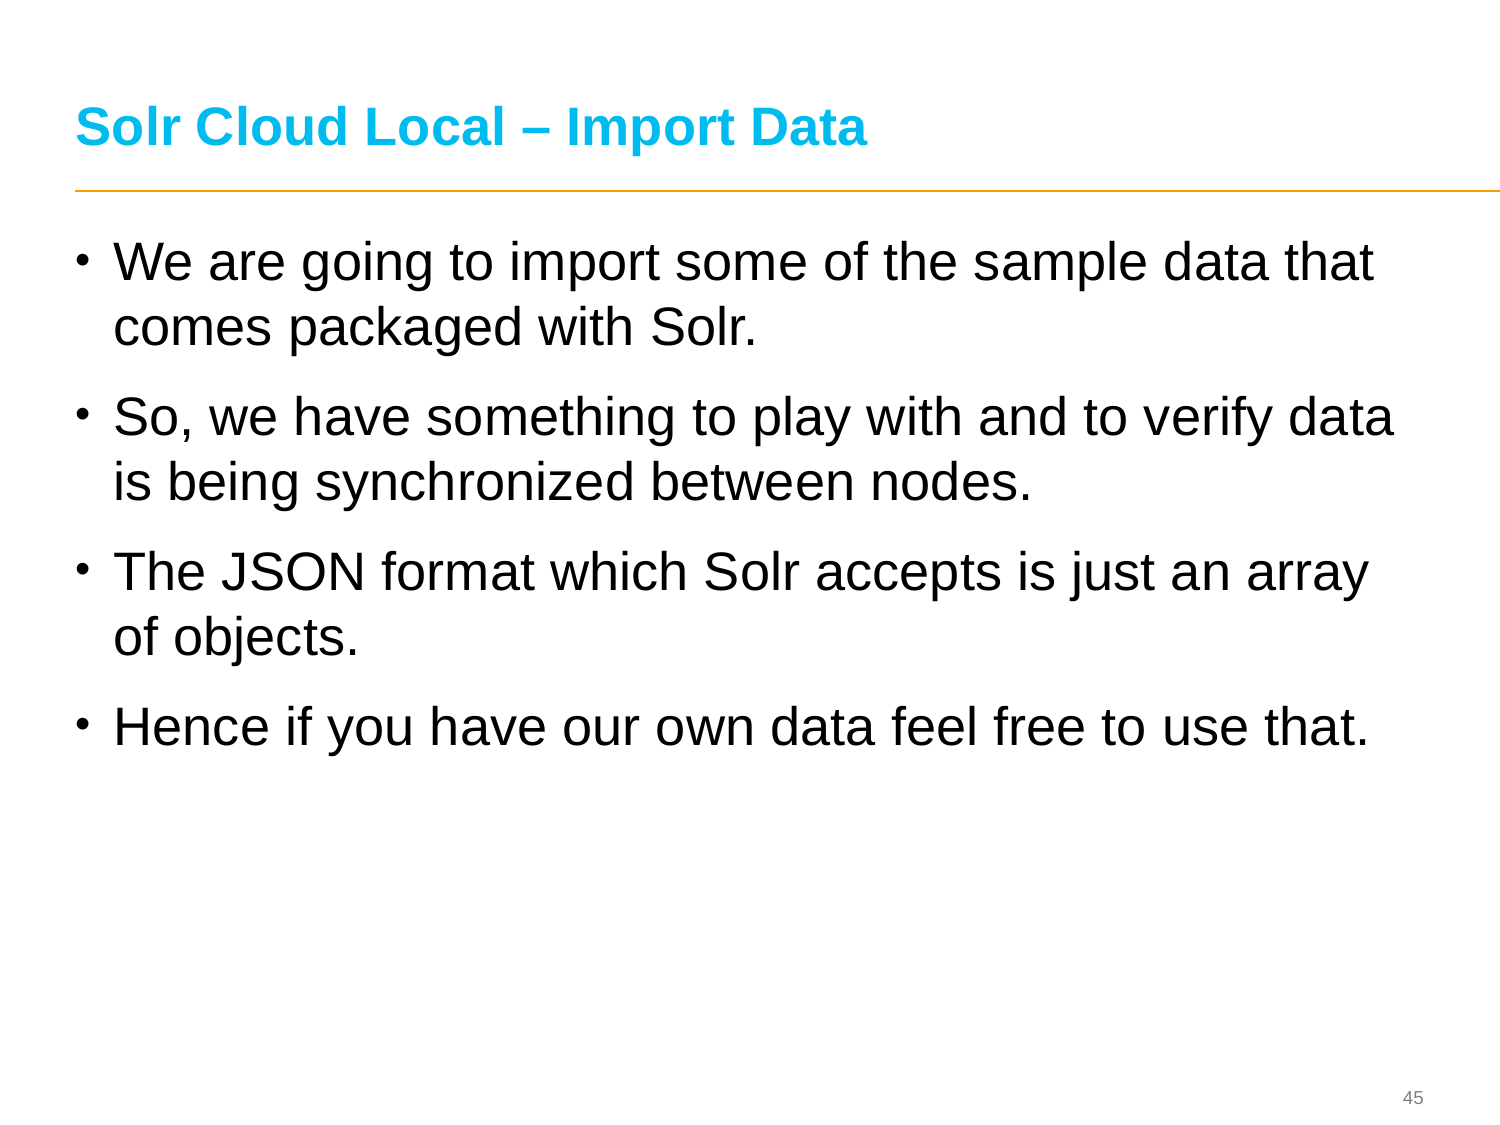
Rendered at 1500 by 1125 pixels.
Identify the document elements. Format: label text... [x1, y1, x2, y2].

title Solr Cloud Local – Import Data [75, 27, 1422, 157]
list We are going to import some of the sample data that comes packaged with Solr. So, we have something to play with and to verify data is being synchronized between nodes. The JSON format which Solr accepts is just an array of objects. Hence if you have our own data feel free to use that. [75, 226, 1425, 1018]
